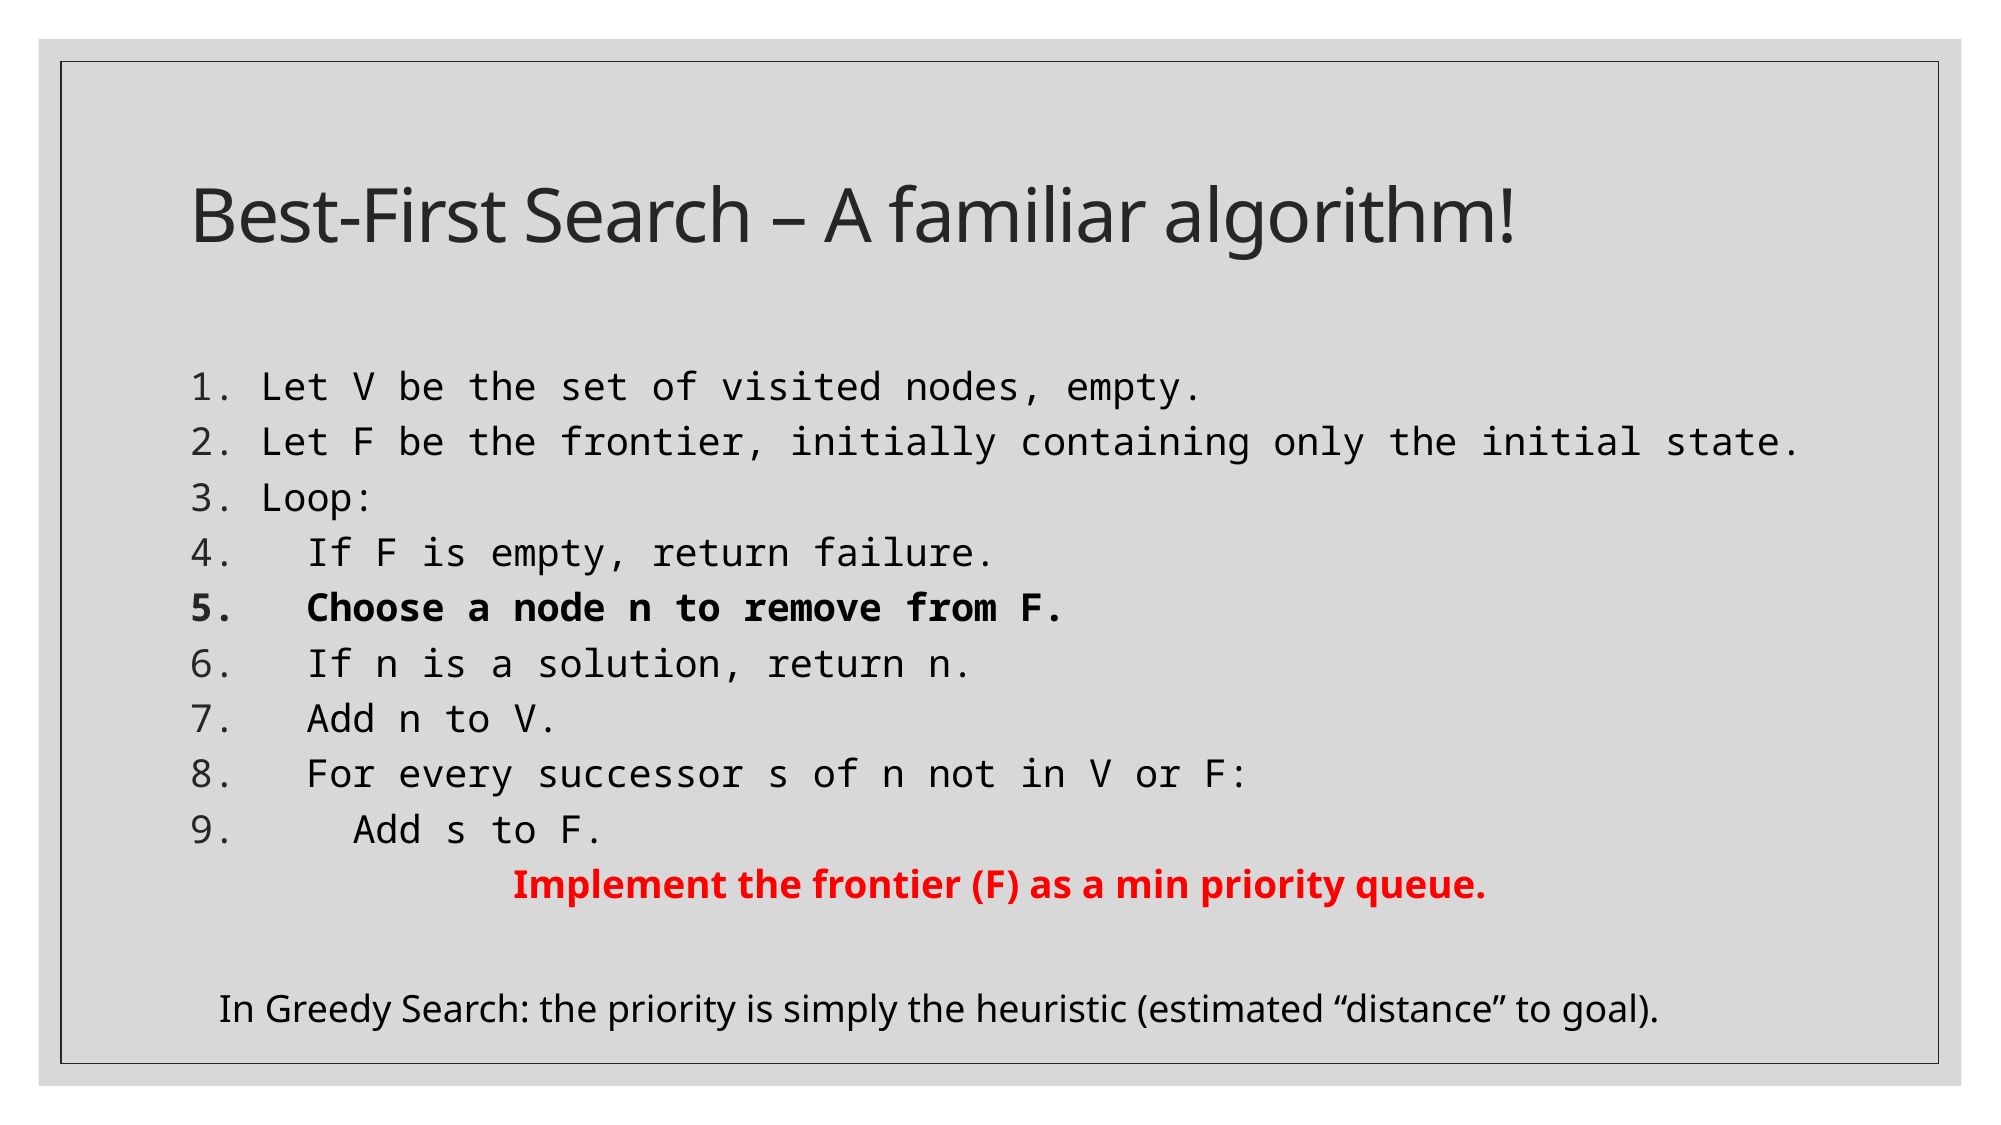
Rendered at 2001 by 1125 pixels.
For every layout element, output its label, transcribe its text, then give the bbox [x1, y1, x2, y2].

text_box [689, 71, 1943, 345]
text_box [1268, 1038, 1702, 1080]
text_box In Greedy Search: the priority is simply the heuristic (estimated “distance” to goal). [204, 977, 1702, 1038]
list Let V be the set of visited nodes, empty. Let F be the frontier, initially containing only the initial state. Loop: If F is empty, return failure. Choose a node n to remove from F. If n is a solution, return n. Add n to V. For every successor s of n not in V or F: Add s to F. Implement the frontier (F) as a min priority queue. [174, 345, 1825, 977]
title Best-First Search – A familiar algorithm! [174, 105, 689, 331]
